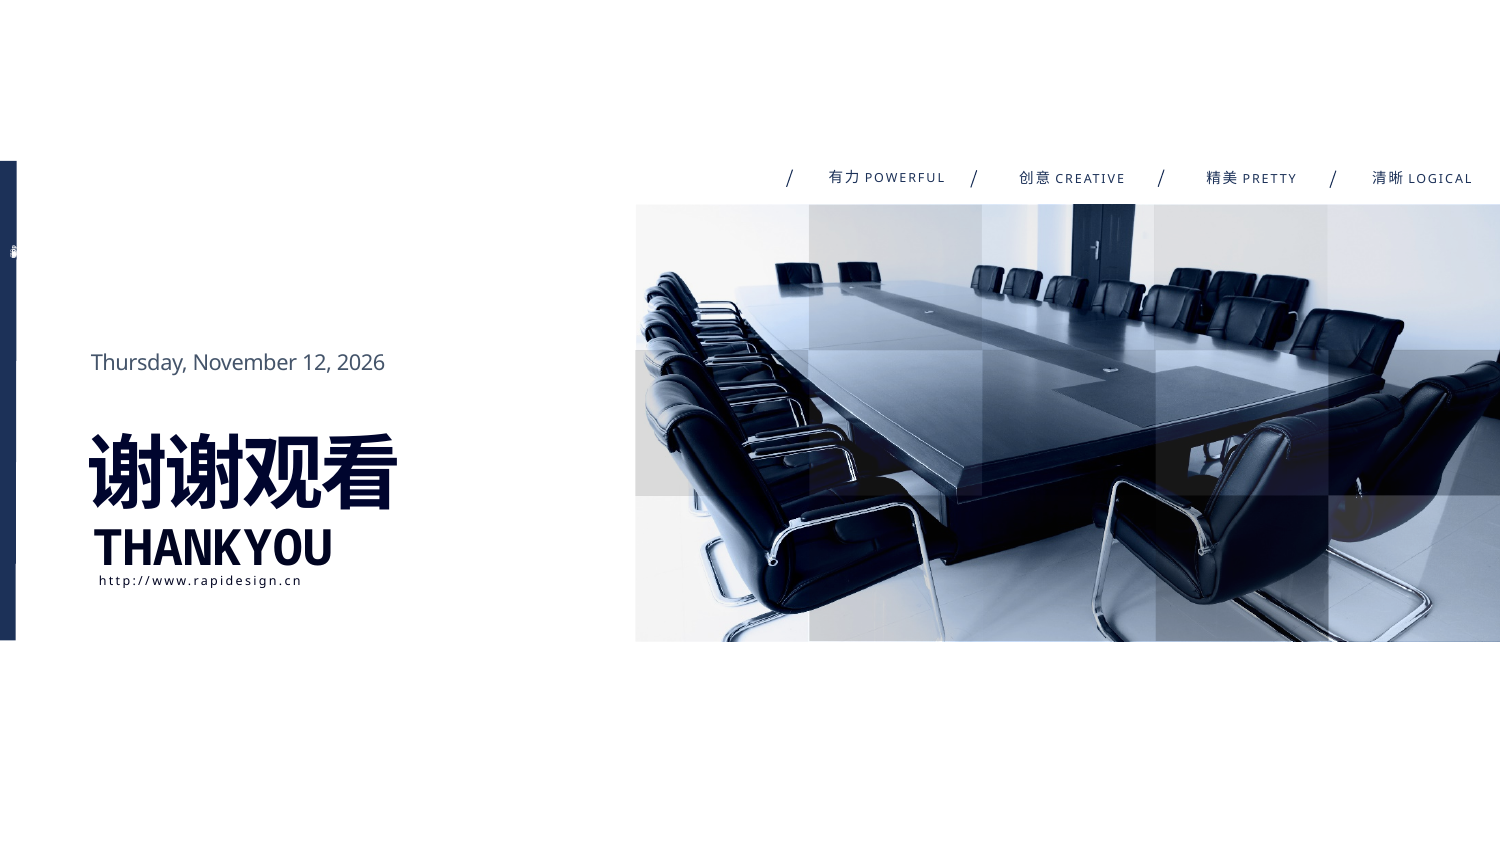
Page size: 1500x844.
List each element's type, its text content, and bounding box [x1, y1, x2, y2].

picture [636, 204, 1500, 642]
text_box 有力POWERFUL [813, 160, 964, 194]
text_box Shanghai Rapidesign Advertising Co.,ltd [9, 237, 26, 577]
text_box [70, 261, 503, 417]
text_box 清晰LOGICAL [1357, 161, 1489, 194]
text_box 创意CREATIVE [1004, 161, 1144, 194]
text_box 精美PRETTY [1191, 161, 1315, 194]
text_box Shanghai Rapidesign Advertising Co.,ltd [0, 237, 6, 577]
text_box http://www.rapidesign.cn [84, 565, 496, 596]
text_box 谢谢观看 [71, 417, 463, 527]
text_box THANKYOU [78, 508, 493, 584]
